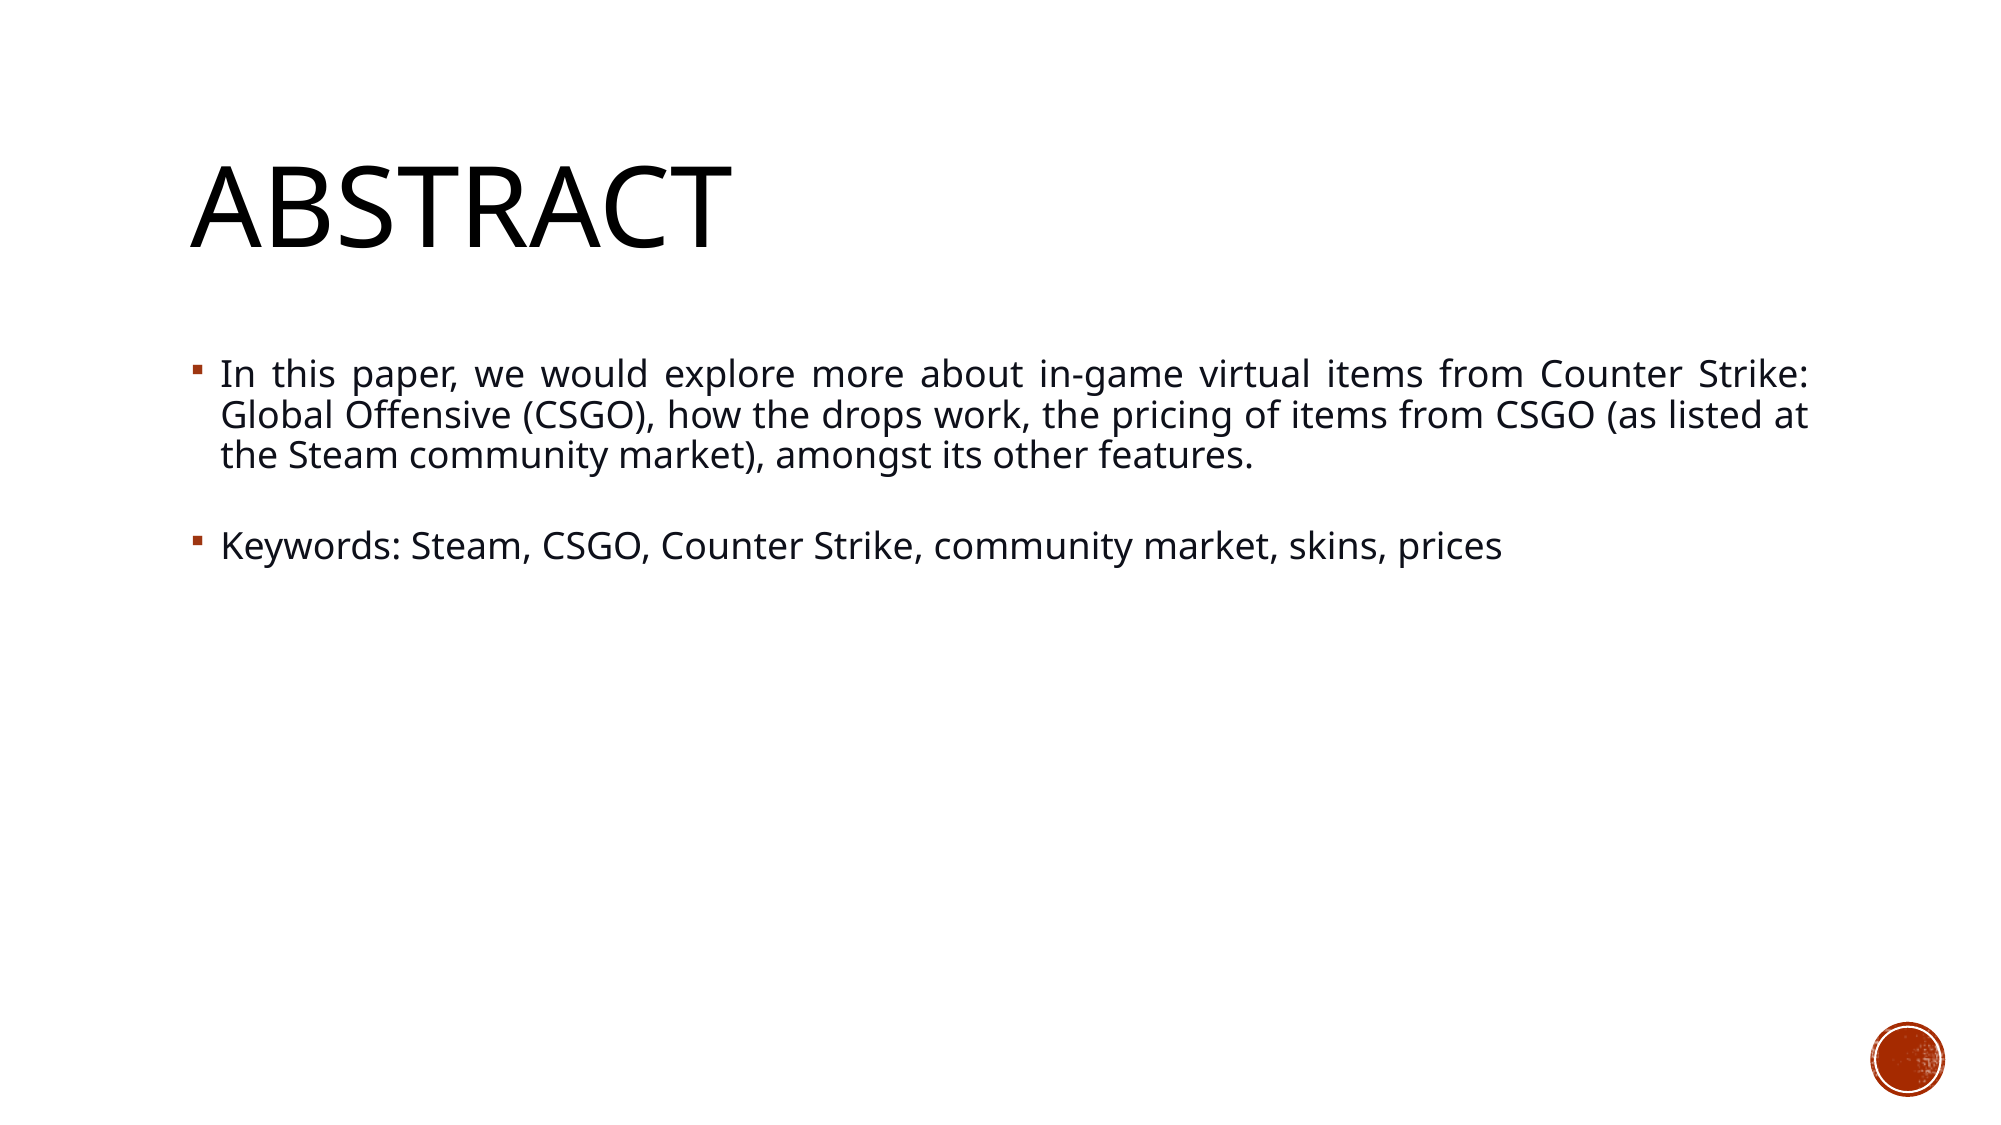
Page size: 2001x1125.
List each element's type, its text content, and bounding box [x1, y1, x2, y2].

title Abstract [175, 79, 1826, 344]
list In this paper, we would explore more about in-game virtual items from Counter Strike: Global Offensive (CSGO), how the drops work, the pricing of items from CSGO (as listed at the Steam community market), amongst its other features. Keywords: Steam, CSGO, Counter Strike, community market, skins, prices [175, 348, 1826, 1013]
